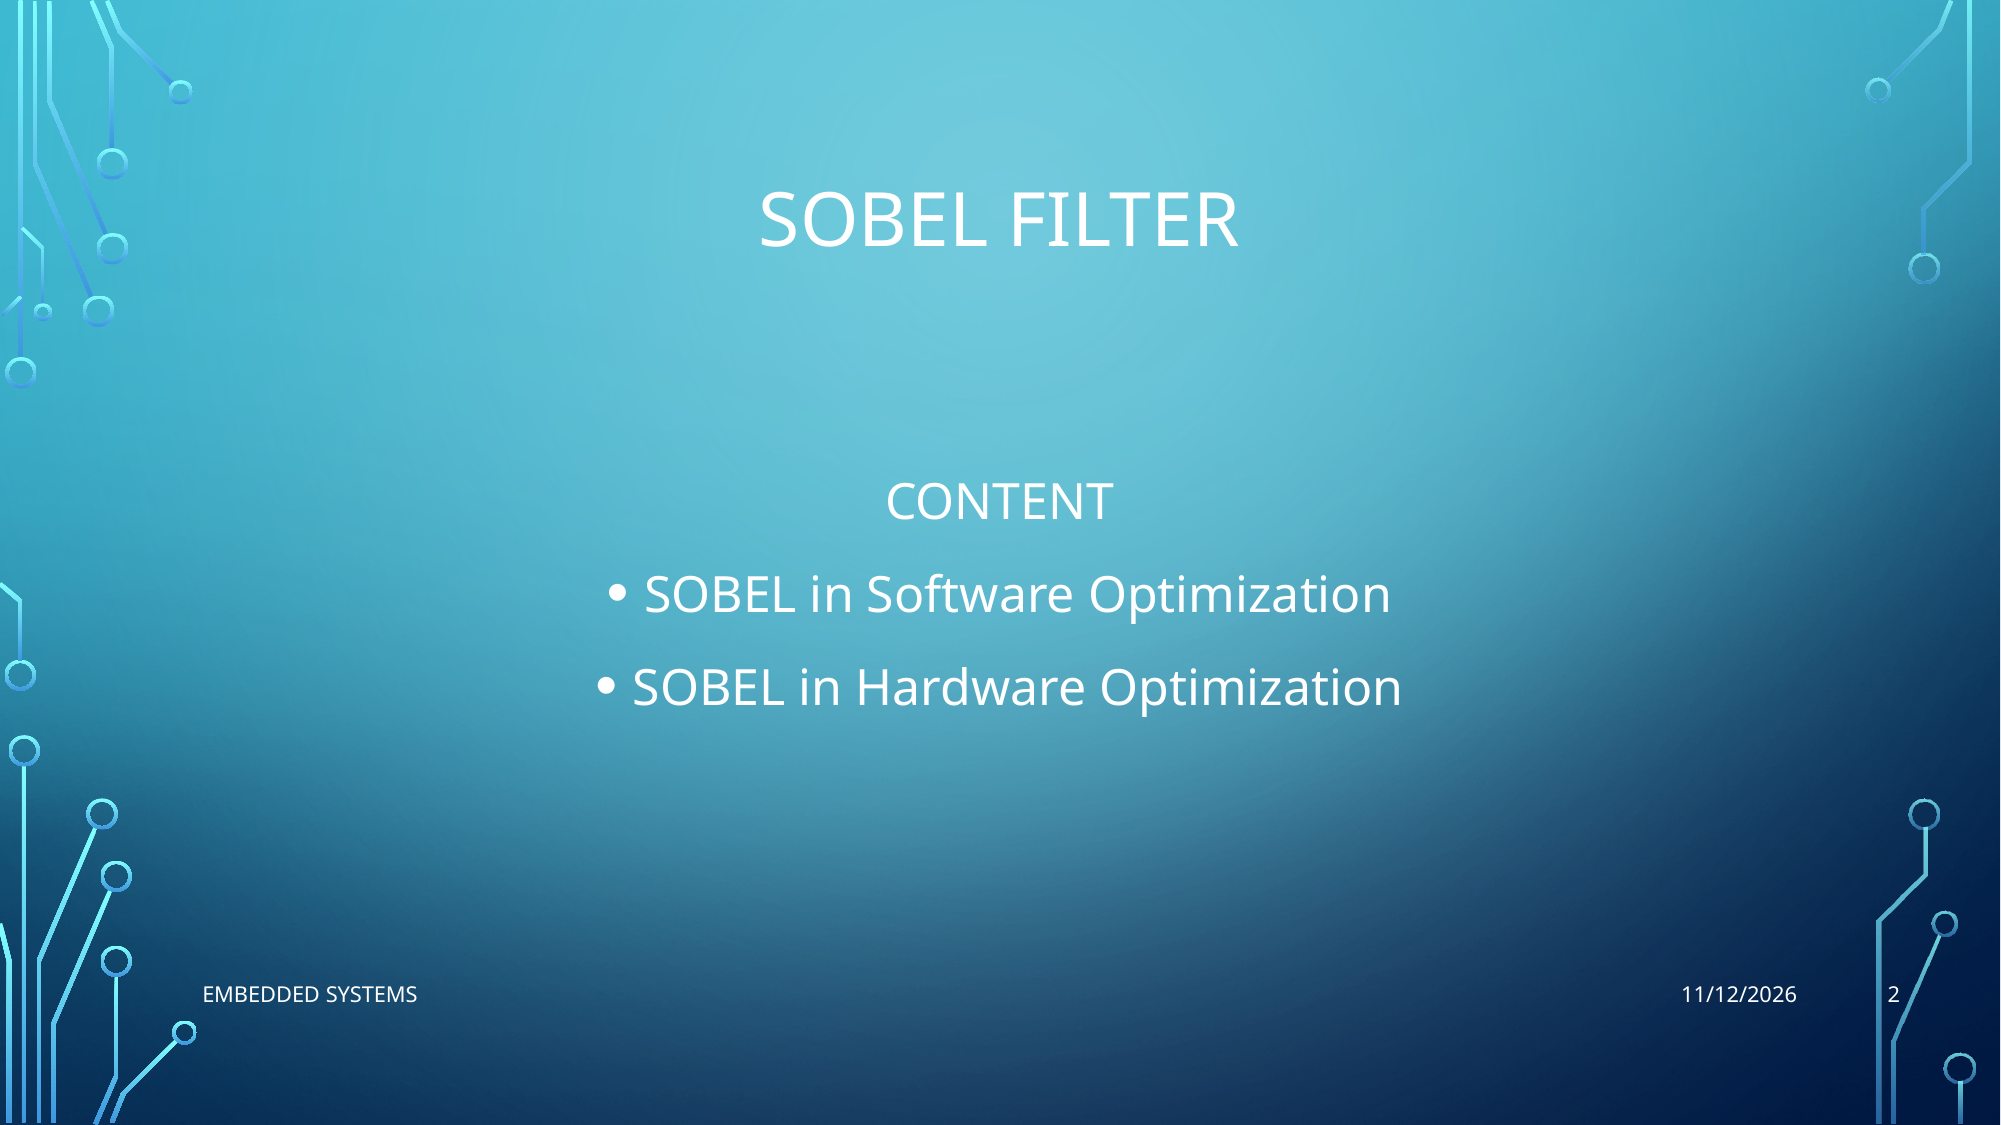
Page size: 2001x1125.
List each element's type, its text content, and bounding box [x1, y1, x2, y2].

title SOBEL FILTER [187, 101, 1813, 344]
slide_number 2 [1788, 965, 1916, 1025]
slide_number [1362, 965, 1788, 1025]
footer EMBEDDED SYSTEMS [187, 965, 1211, 1025]
list CONTENT SOBEL in Software Optimization SOBEL in Hardware Optimization [187, 369, 1813, 950]
